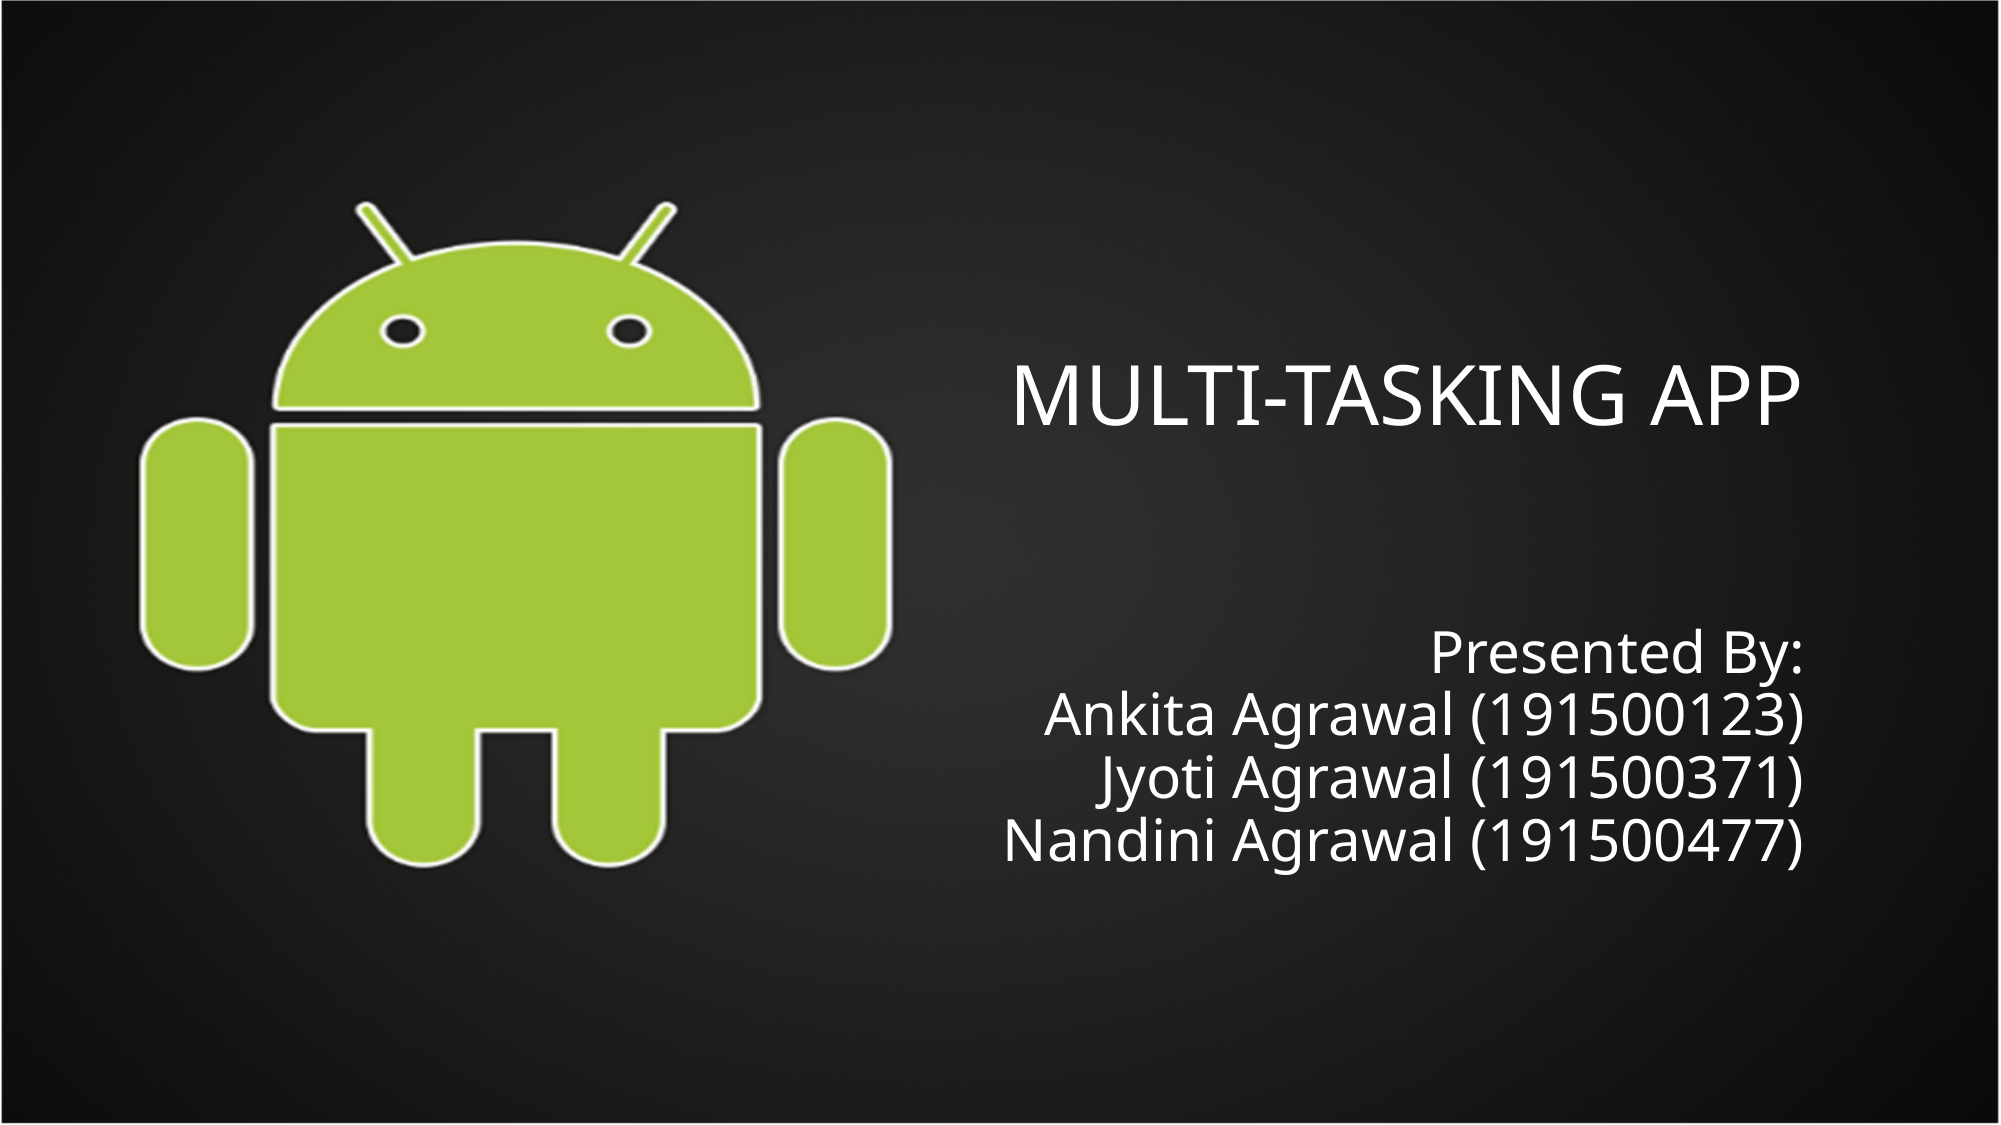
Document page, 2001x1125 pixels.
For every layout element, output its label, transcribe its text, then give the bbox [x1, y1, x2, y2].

subtitle MULTI-TASKING APP Presented By: Ankita Agrawal (191500123) Jyoti Agrawal (191500371) Nandini Agrawal (191500477) [319, 345, 1820, 900]
picture [0, 0, 2001, 1125]
